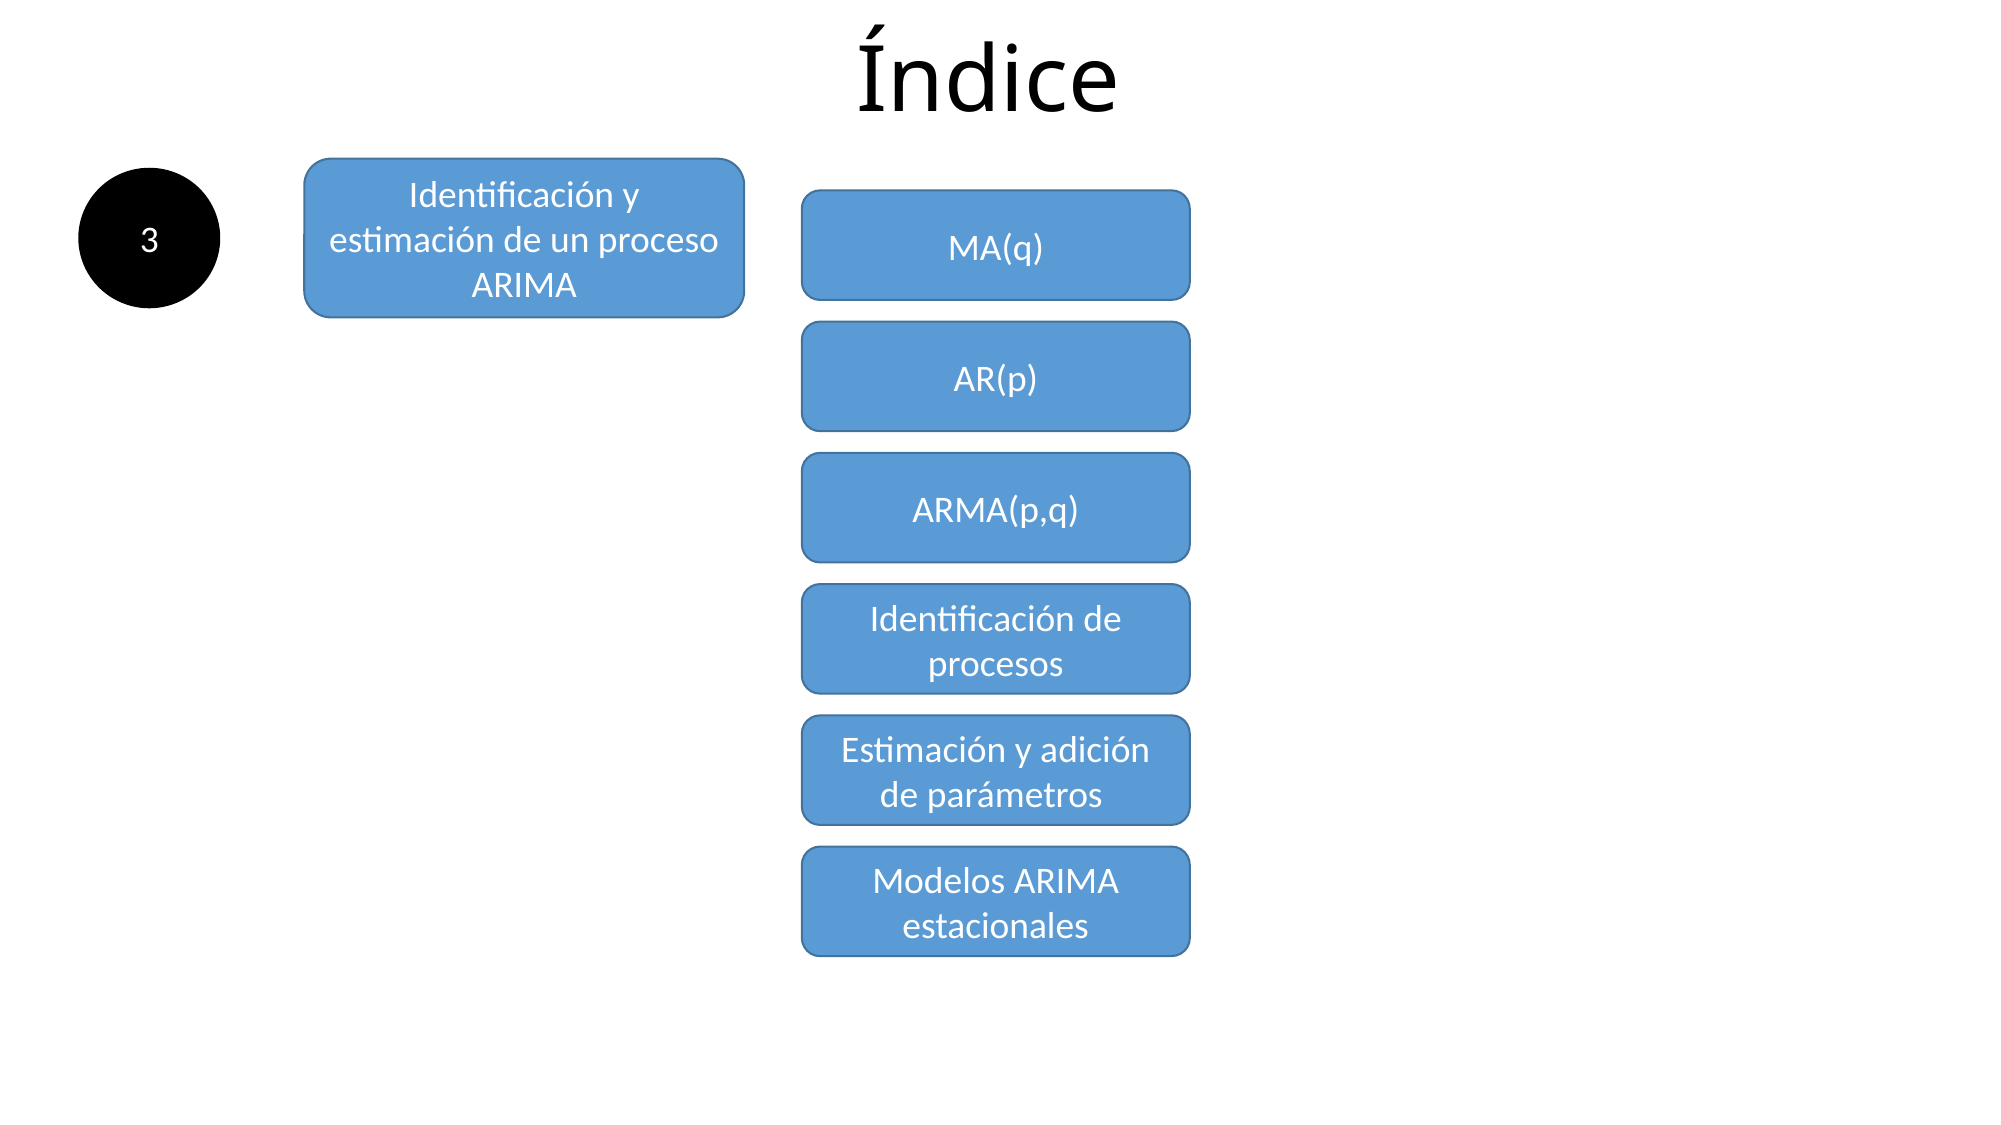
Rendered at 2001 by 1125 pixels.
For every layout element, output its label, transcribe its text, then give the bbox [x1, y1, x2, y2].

text_box Identificación y estimación de un proceso ARIMA [303, 157, 746, 319]
title Índice [125, 5, 1851, 159]
text_box Modelos ARIMA estacionales [800, 845, 1191, 958]
text_box Identificación de procesos [800, 583, 1191, 695]
text_box Estimación y adición de parámetros [800, 714, 1191, 826]
text_box ARMA(p,q) [800, 451, 1191, 564]
text_box AR(p) [800, 320, 1191, 433]
text_box MA(q) [800, 189, 1191, 301]
text_box 3 [78, 167, 221, 309]
